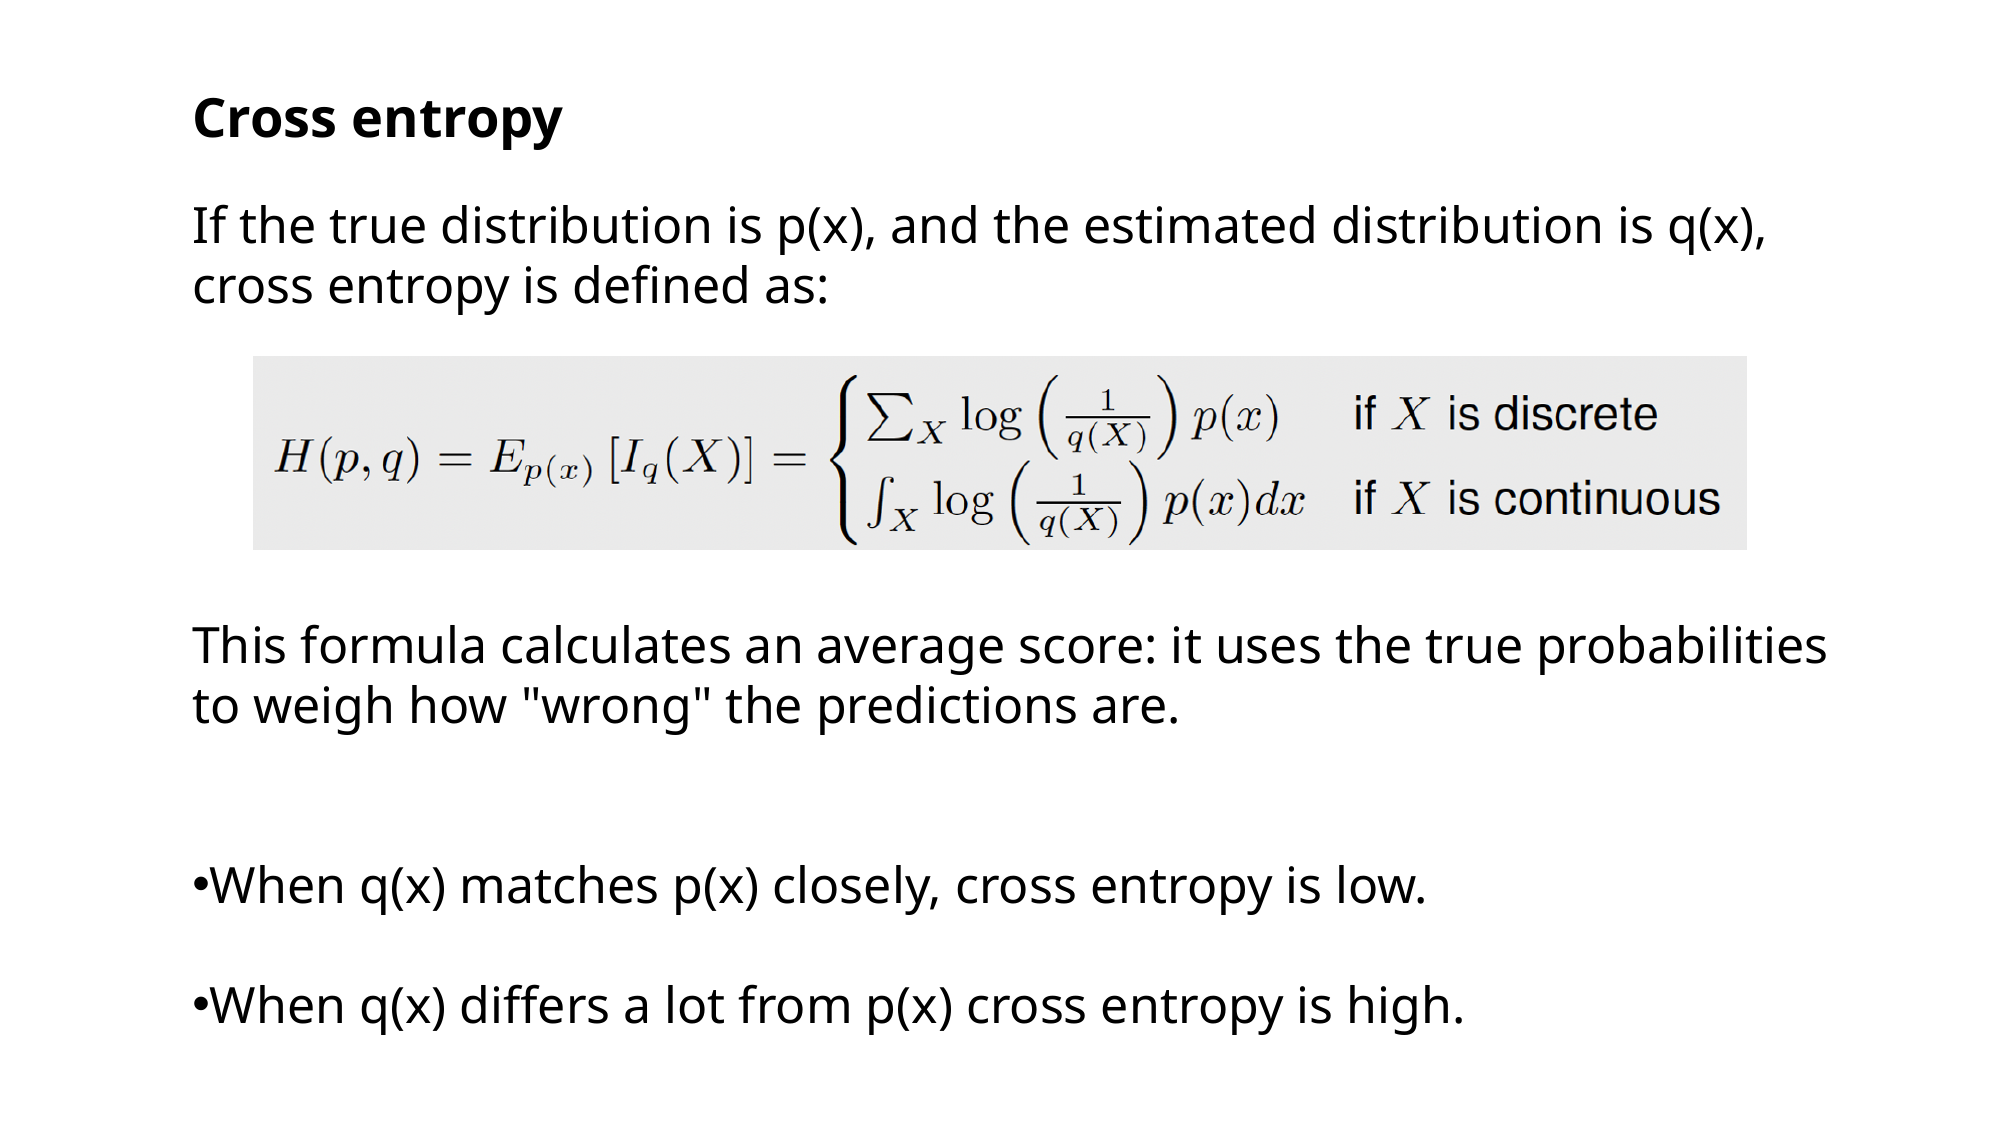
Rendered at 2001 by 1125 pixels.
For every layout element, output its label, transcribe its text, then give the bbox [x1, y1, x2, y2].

text_box Cross entropy If the true distribution is p(x), and the estimated distribution is q(x), cross entropy is defined as: This formula calculates an average score: it uses the true probabilities to weigh how "wrong" the predictions are. When q(x) matches p(x) closely, cross entropy is low. When q(x) differs a lot from p(x) cross entropy is high. [177, 75, 1864, 1041]
picture [253, 356, 1747, 551]
